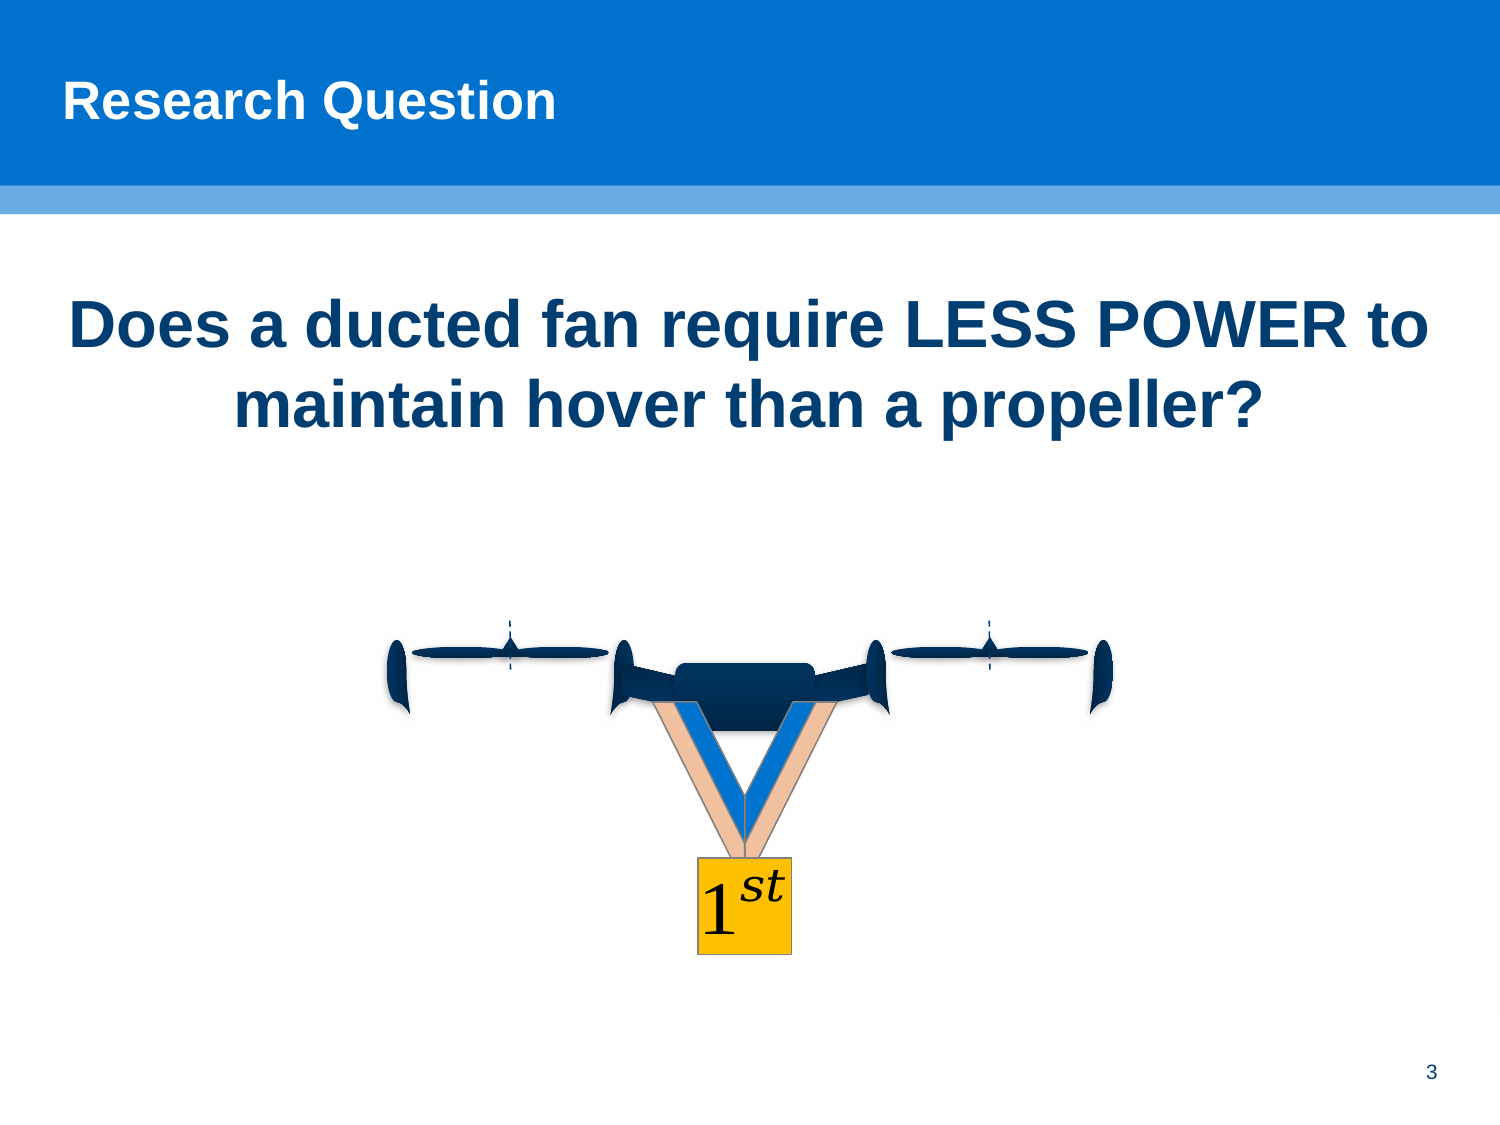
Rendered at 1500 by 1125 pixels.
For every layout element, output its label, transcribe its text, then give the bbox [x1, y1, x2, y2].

picture [0, 475, 1500, 1015]
slide_number 3 [1289, 1058, 1438, 1088]
list Does a ducted fan require LESS POWER to maintain hover than a propeller? [0, 281, 1500, 475]
title Research Question [63, 65, 1437, 135]
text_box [386, 620, 1114, 954]
picture [0, 0, 1500, 281]
